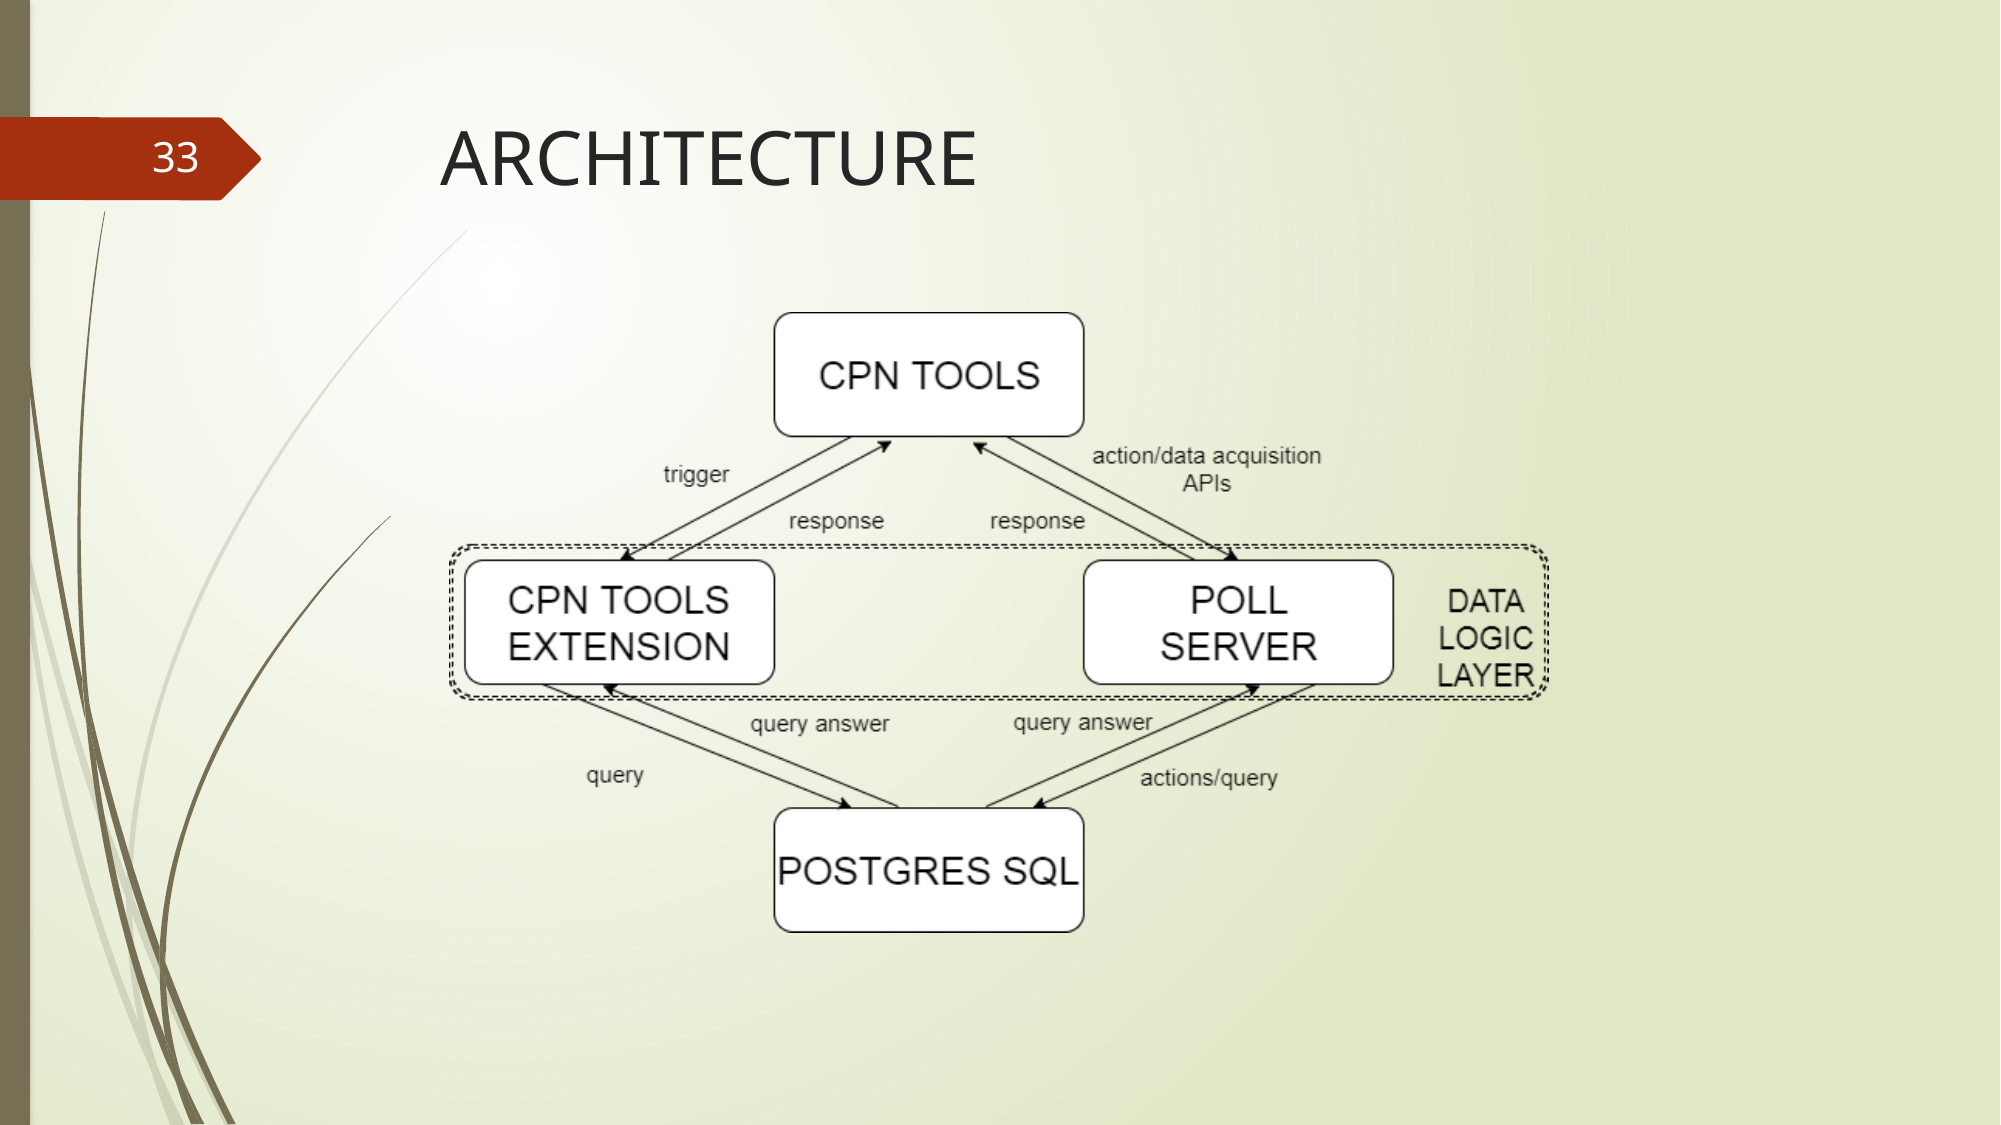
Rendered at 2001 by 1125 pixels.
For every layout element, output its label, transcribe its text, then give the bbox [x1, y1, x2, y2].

slide_number 33 [87, 129, 216, 190]
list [449, 312, 1549, 933]
title ARCHITECTURE [425, 102, 1888, 313]
